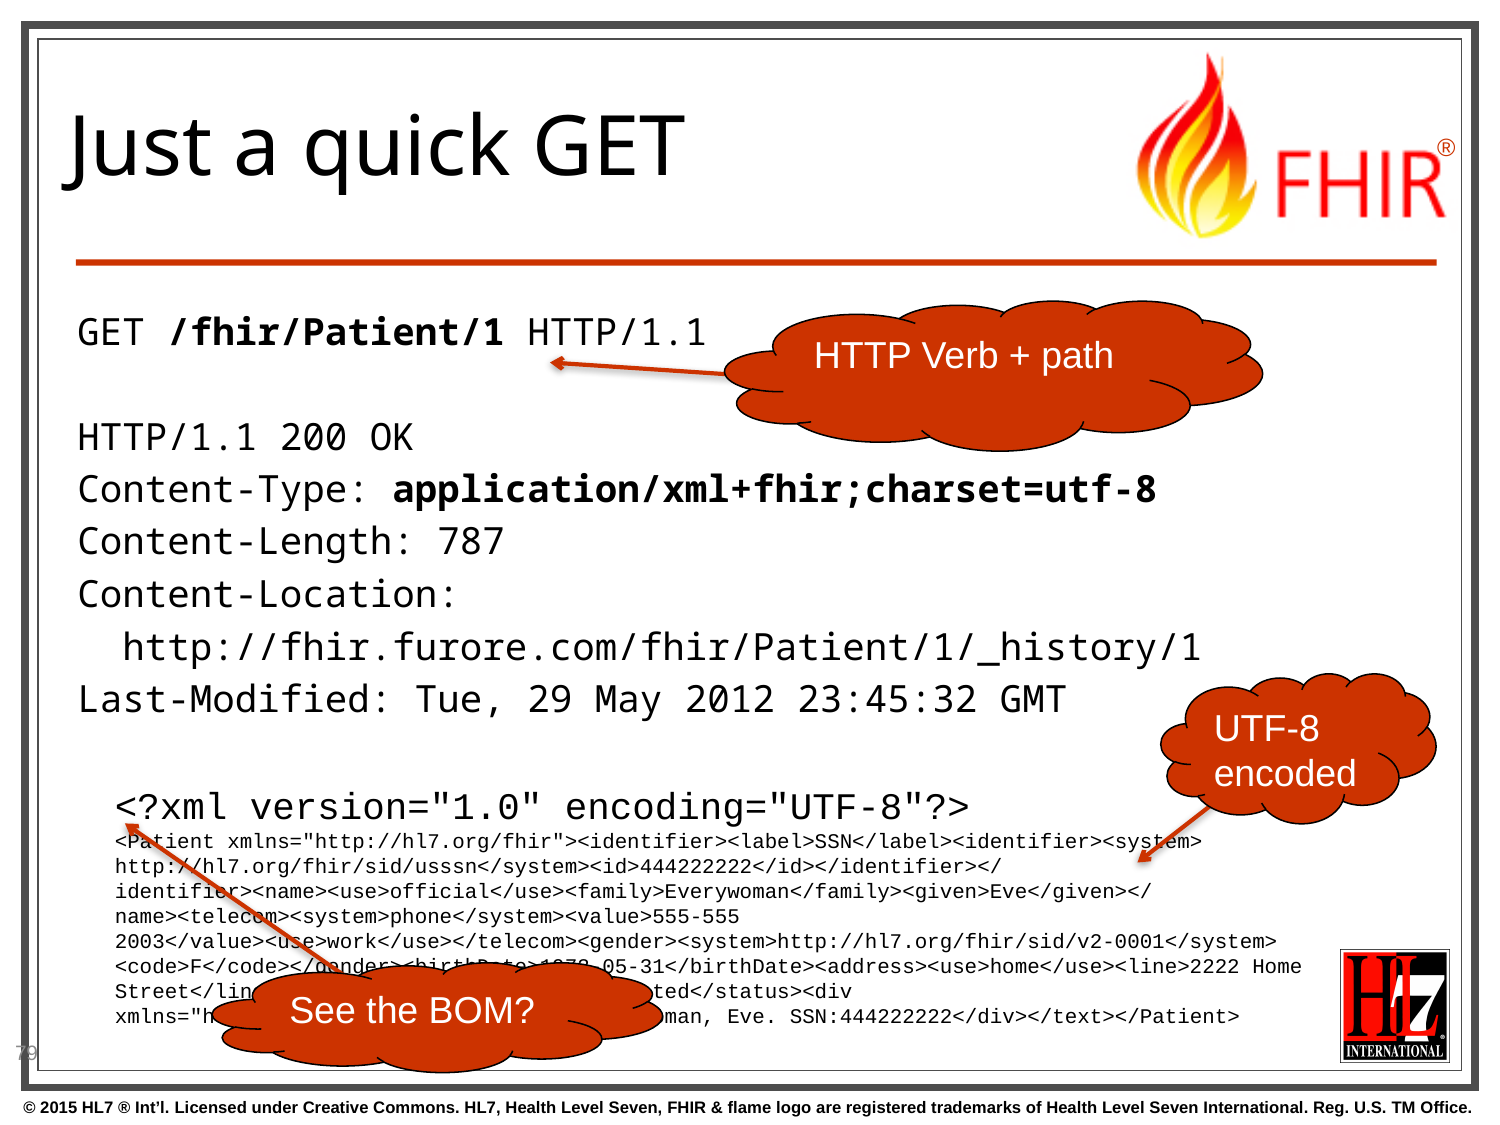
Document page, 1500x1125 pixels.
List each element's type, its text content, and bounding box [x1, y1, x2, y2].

list GET /fhir/Patient/1 HTTP/1.1 HTTP/1.1 200 OK Content-Type: application/xml+fhir;charset=utf-8 Content-Length: 787 Content-Location: http://fhir.furore.com/fhir/Patient/1/_history/1 Last-Modified: Tue, 29 May 2012 23:45:32 GMT [62, 299, 1438, 1059]
picture [1340, 949, 1450, 1063]
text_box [549, 362, 751, 376]
text_box HTTP Verb + path [733, 301, 1263, 452]
text_box UTF-8 encoded [1160, 673, 1437, 824]
picture [1124, 42, 1458, 249]
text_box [1137, 774, 1251, 863]
slide_number 79 [0, 1034, 119, 1071]
text_box See the BOM? [222, 962, 663, 1073]
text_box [124, 823, 415, 1025]
text_box <?xml version="1.0" encoding="UTF-8"?> <Patient xmlns="http://hl7.org/fhir"><identifier><label>SSN</label><identifier><system> http://hl7.org/fhir/sid/usssn</system><id>444222222</id></identifier></identifier><name><use>official</use><family>Everywoman</family><given>Eve</given></name><telecom><system>phone</system><value>555-555 2003</value><use>work</use></telecom><gender><system>http://hl7.org/fhir/sid/v2-0001</system> <code>F</code></gender><birthDate>1973-05-31</birthDate><address><use>home</use><line>2222 Home Street</line></address><text><status>generated</status><div xmlns="http://www.w3.org/1999/xhtml">Everywoman, Eve. SSN:444222222</div></text></Patient> [99, 774, 1400, 1058]
title Just a quick GET [53, 54, 1128, 249]
